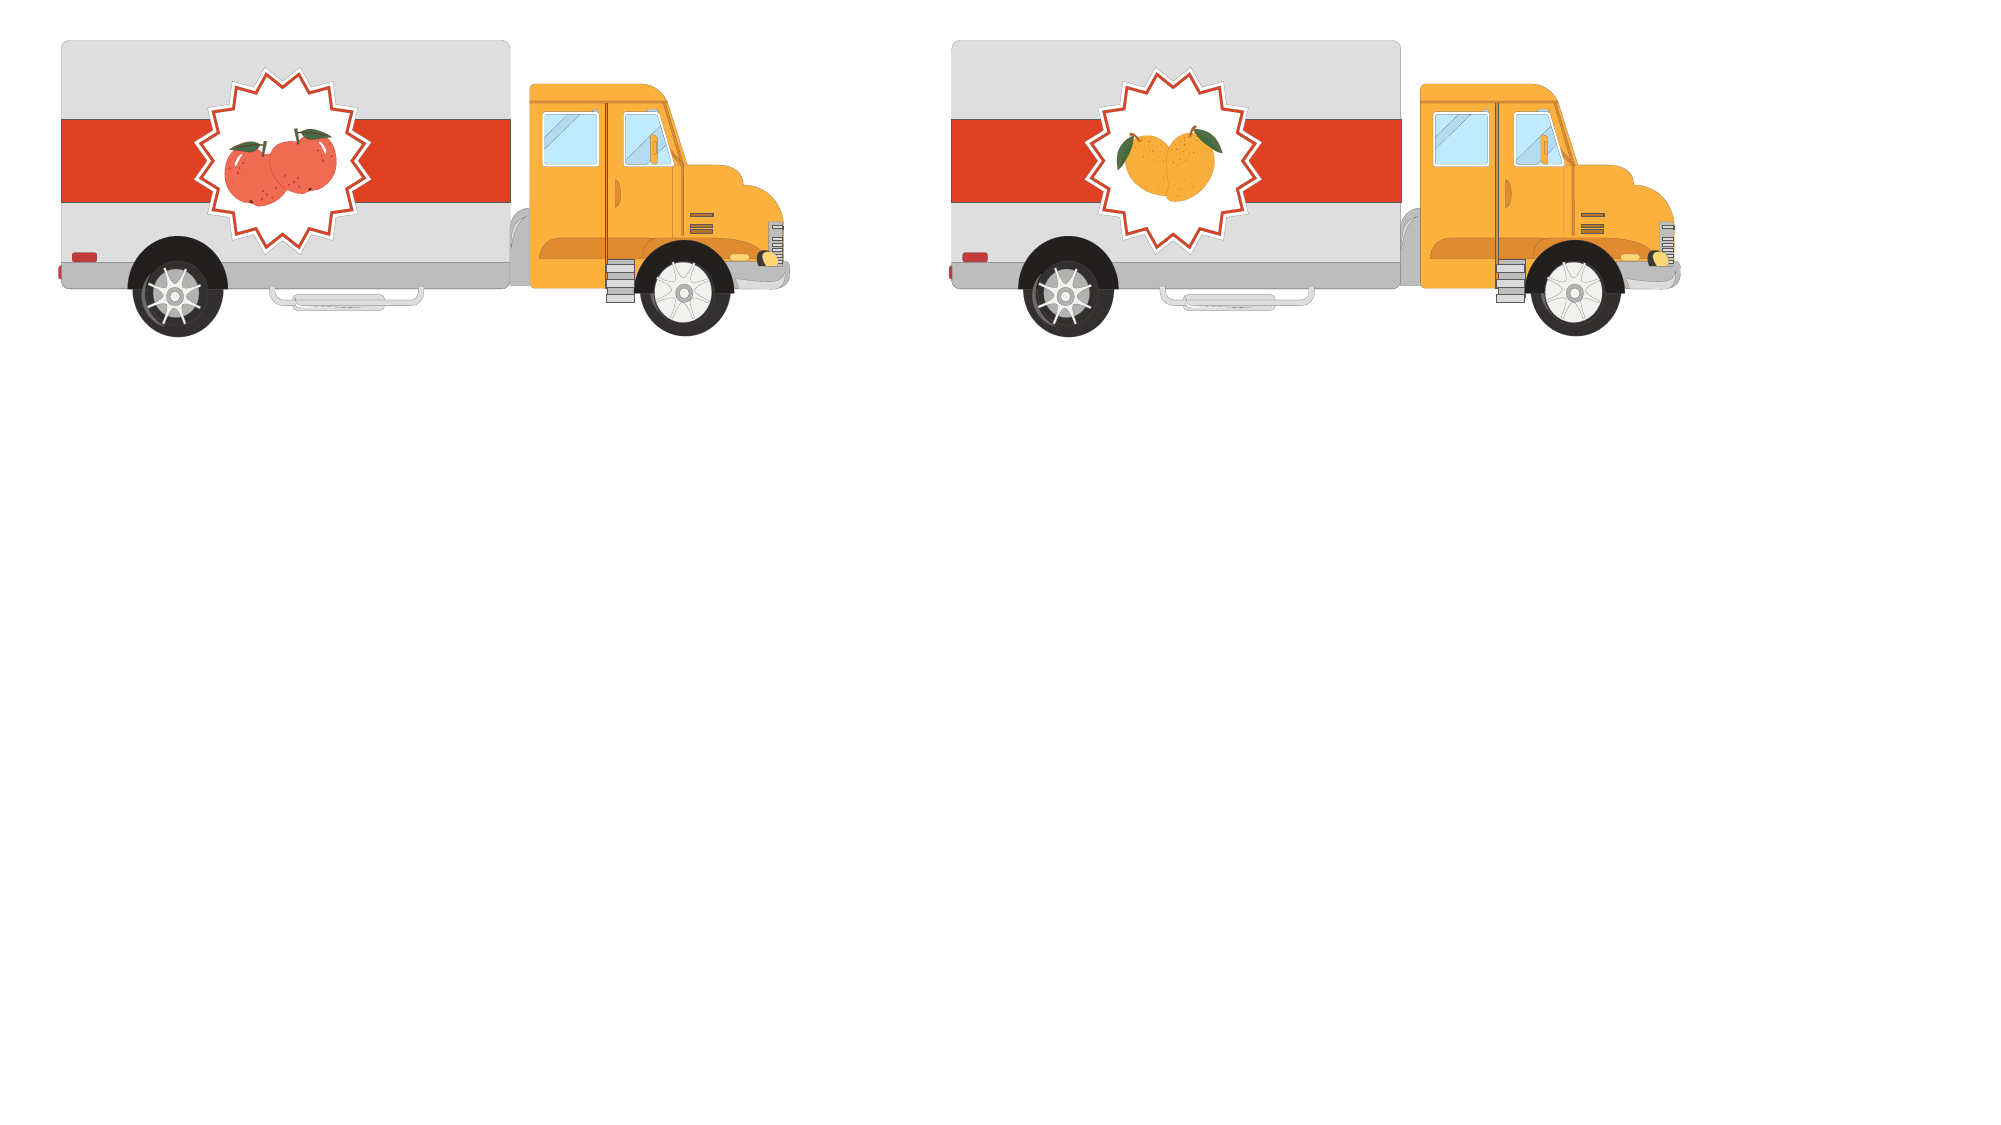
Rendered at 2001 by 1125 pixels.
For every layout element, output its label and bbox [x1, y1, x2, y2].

text_box [59, 40, 792, 338]
text_box [949, 40, 1683, 338]
